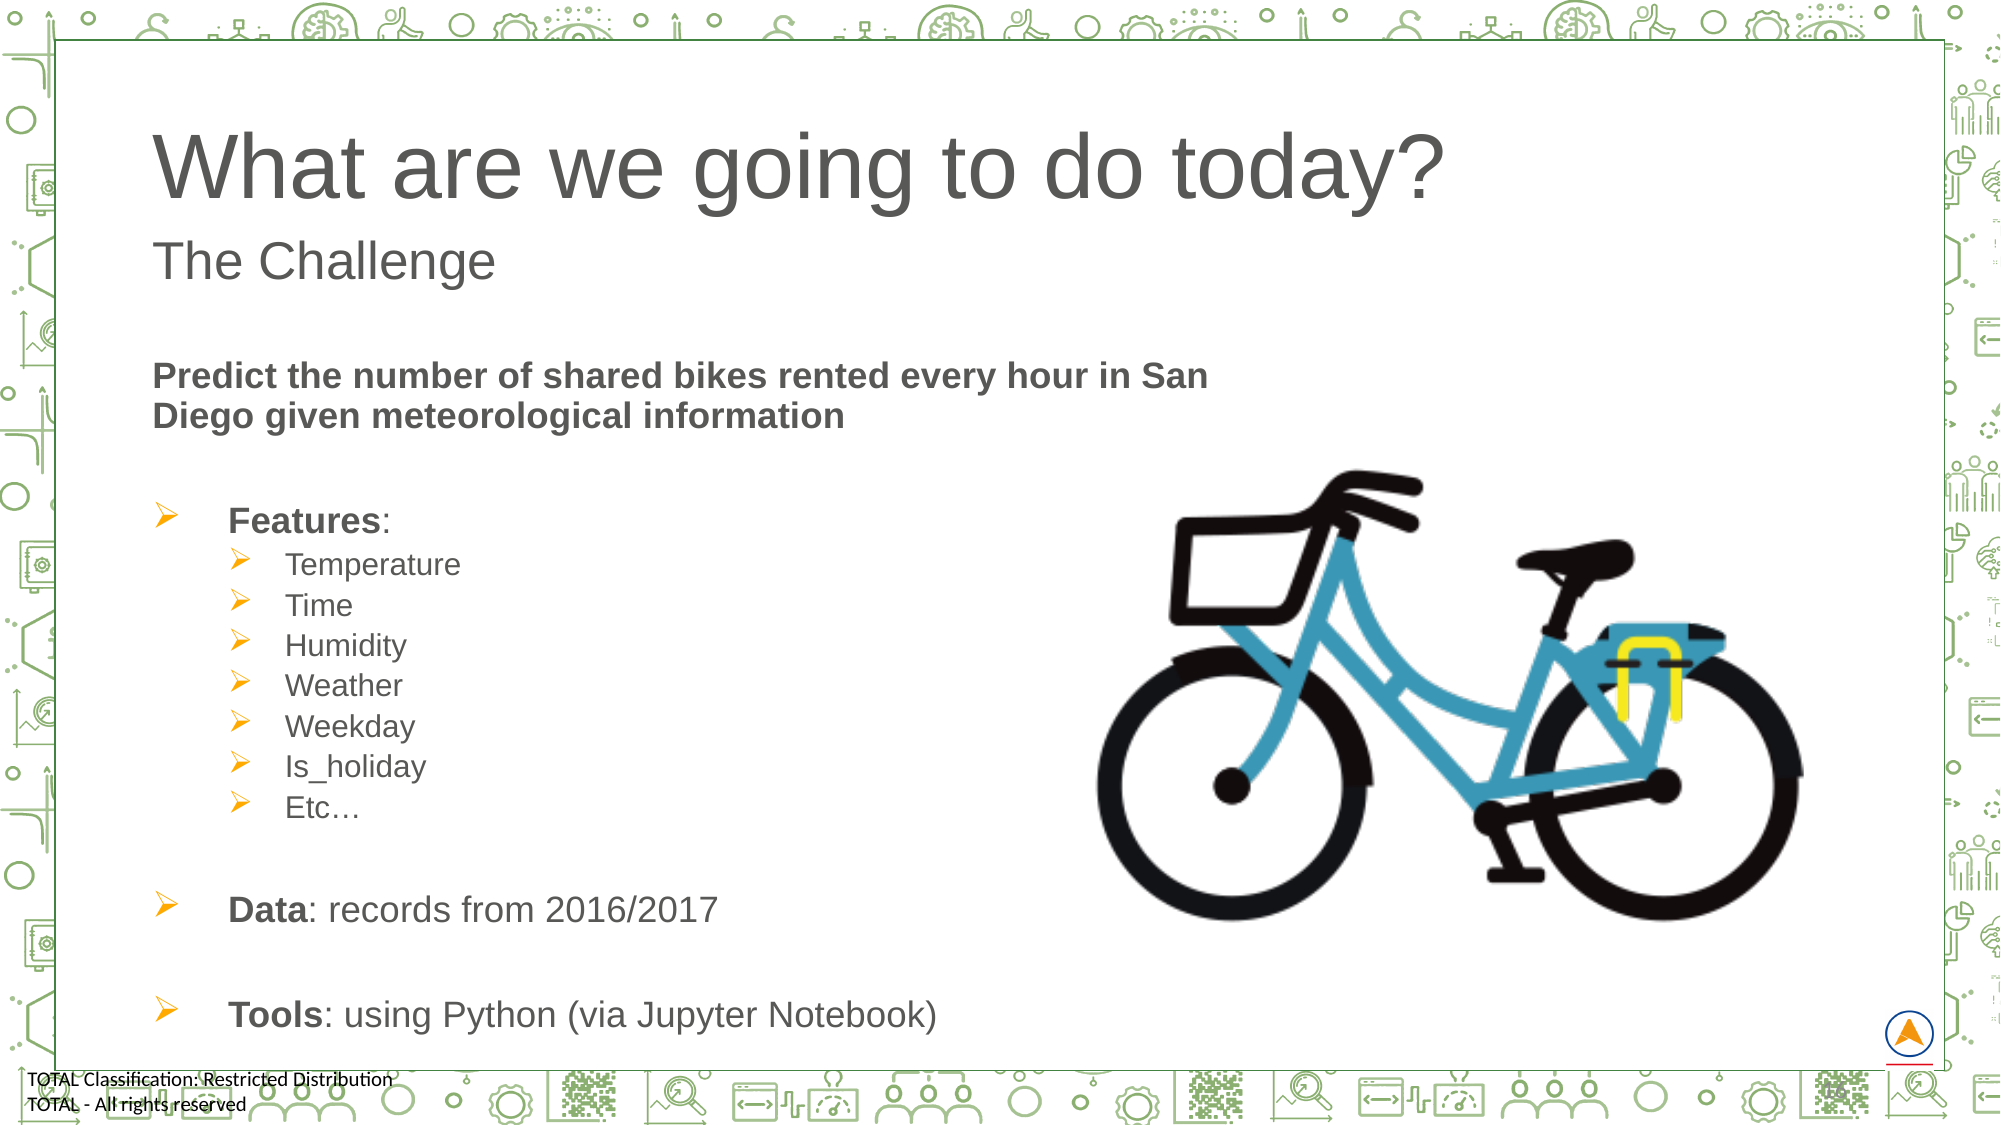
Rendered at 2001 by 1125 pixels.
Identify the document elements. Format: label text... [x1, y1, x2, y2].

text_box The Challenge [137, 226, 597, 300]
picture [1885, 1009, 1934, 1071]
picture [1094, 467, 1804, 953]
slide_number 16 [1412, 1058, 1863, 1119]
list Predict the number of shared bikes rented every hour in San Diego given meteorological information Features: Temperature Time Humidity Weather Weekday Is_holiday Etc… Data: records from 2016/2017 Tools: using Python (via Jupyter Notebook) [137, 349, 1319, 1047]
title What are we going to do today? [137, 59, 1863, 278]
